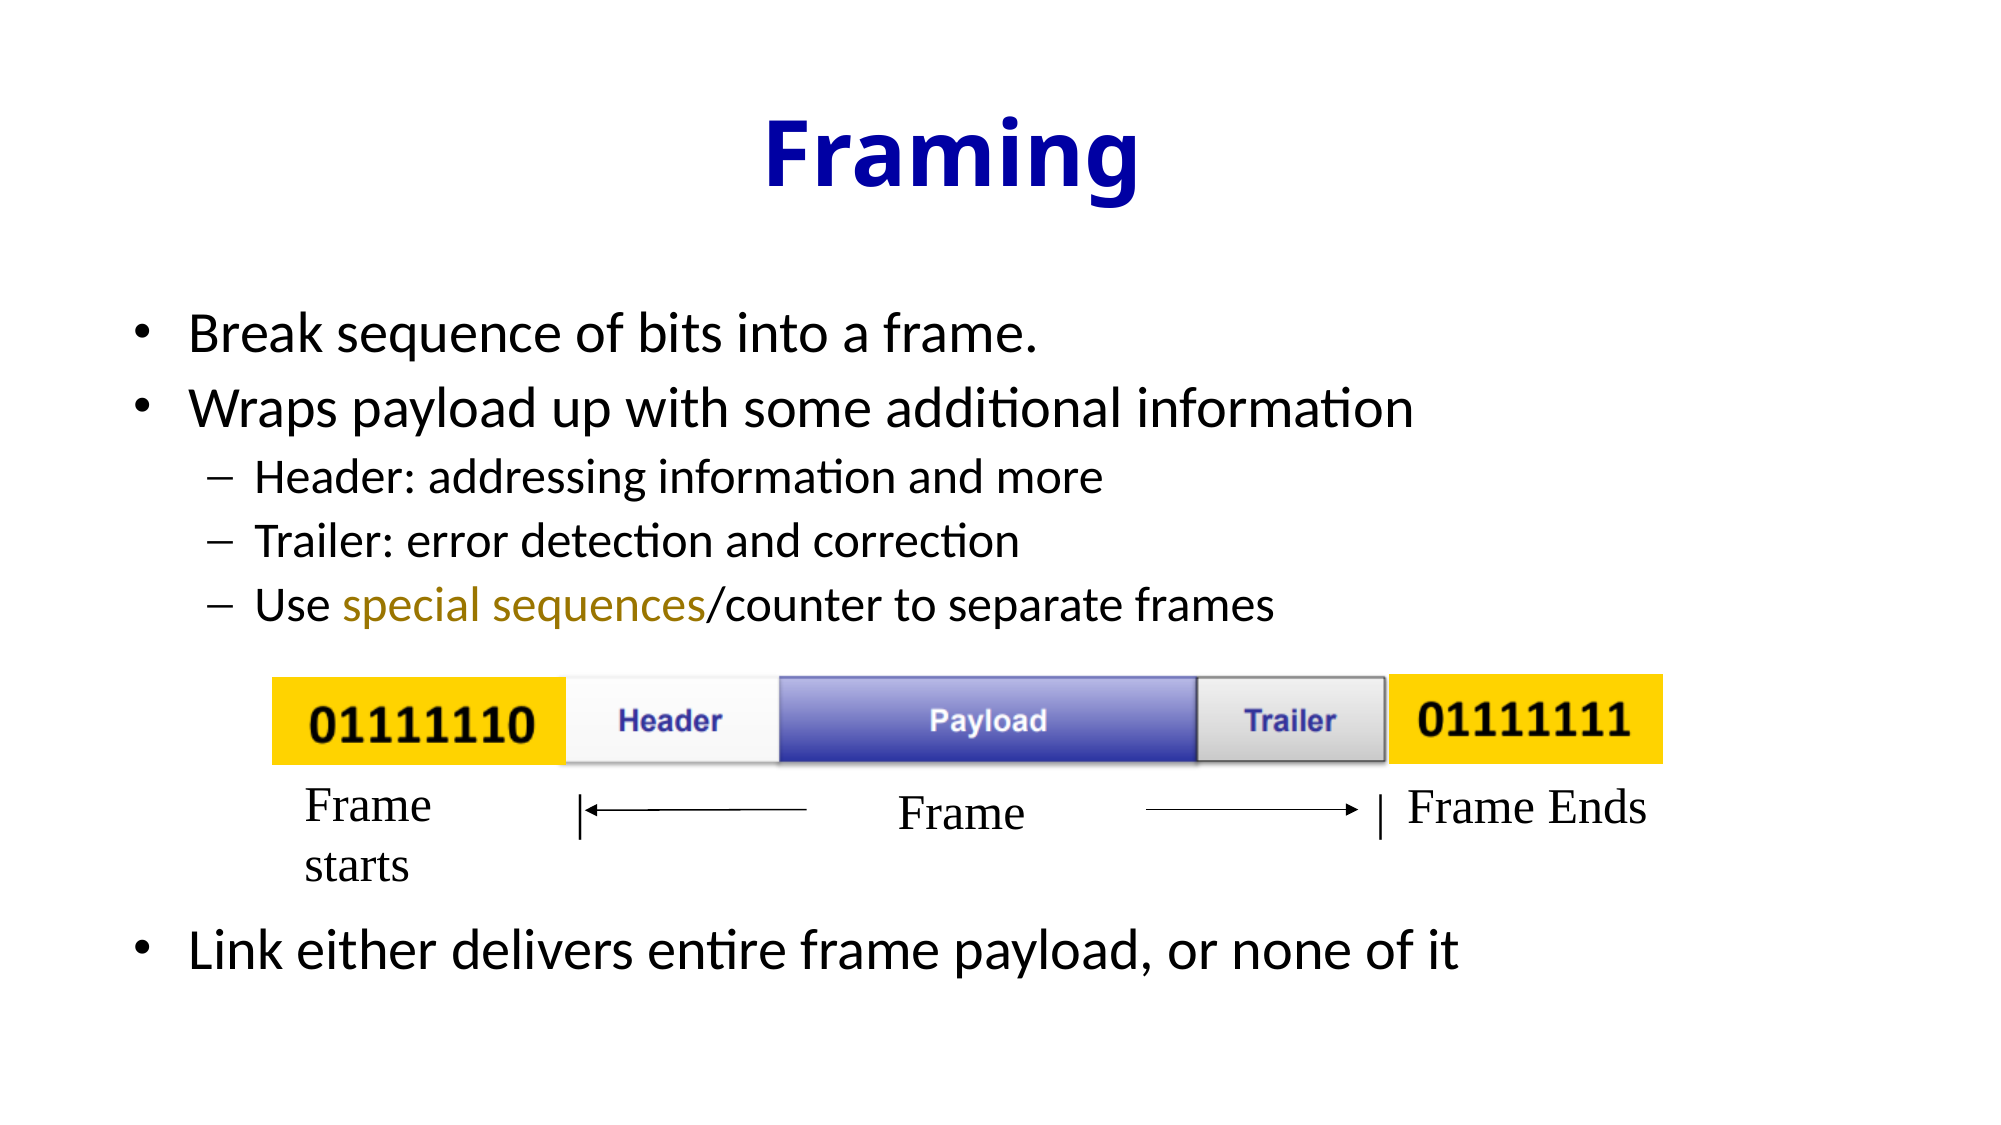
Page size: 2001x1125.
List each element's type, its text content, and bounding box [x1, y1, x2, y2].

text_box | Frame | [560, 791, 1412, 907]
picture [272, 650, 1663, 791]
text_box Frame Ends [1392, 766, 1669, 842]
title Framing [314, 62, 1590, 251]
text_box Frame starts [289, 765, 560, 900]
list Break sequence of bits into a frame. Wraps payload up with some additional information Header: addressing information and more Trailer: error detection and correction Use special sequences/counter to separate frames Link either delivers entire frame payload, or none of it [117, 295, 1924, 802]
